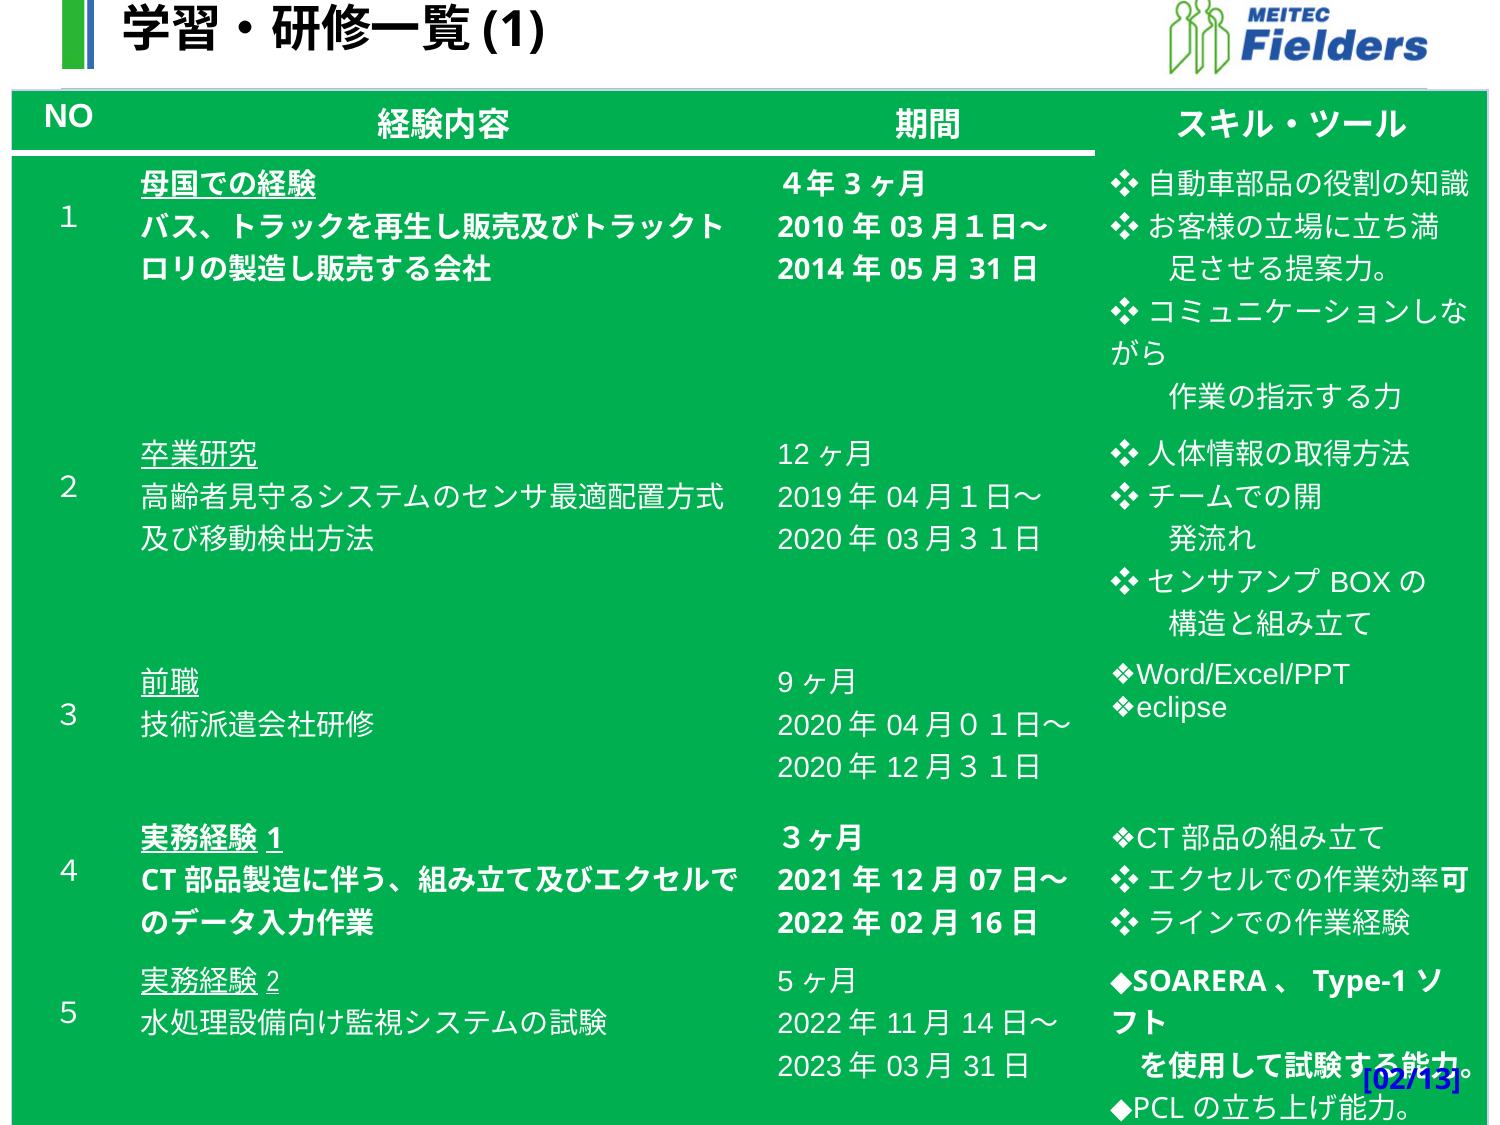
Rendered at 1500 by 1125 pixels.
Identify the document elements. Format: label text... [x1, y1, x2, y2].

table_cell ❖CT部品の組み立て ❖エクセルでの作業効率可 ❖ラインでの作業経験 [1095, 807, 1487, 949]
table_header スキル・ツール [1095, 91, 1487, 153]
table_cell ５ [12, 949, 126, 1125]
footer [02/13] [1337, 1044, 1487, 1104]
table_cell ３ヶ月 2021年12月07日～ 2022年02月16日 [762, 807, 1095, 949]
table_header NO [12, 91, 126, 150]
table_cell ❖人体情報の取得方法 ❖チームでの開 発流れ ❖センサアンプBOXの 構造と組み立て [1095, 423, 1487, 651]
table_cell ❖Word/Excel/PPT ❖eclipse [1095, 651, 1487, 807]
table_header 経験内容 [126, 91, 762, 150]
table_cell 母国での経験 バス、トラックを再生し販売及びトラックトロリの製造し販売する会社 [126, 156, 762, 423]
table_cell 実務経験1 CT部品製造に伴う、組み立て及びエクセルでのデータ入力作業 [126, 807, 762, 949]
table_header 期間 [762, 91, 1095, 150]
table_cell ３ [12, 651, 126, 807]
table_cell ４年3ヶ月 2010年03月１日～ 2014年05月31日 [762, 156, 1095, 423]
table_cell 前職 技術派遣会社研修 [126, 651, 762, 807]
table_cell 実務経験2 水処理設備向け監視システムの試験 [126, 949, 762, 1125]
table_cell １ [12, 156, 126, 423]
table_cell 9ヶ月 2020年04月０１日～ 2020年12月３１日 [762, 651, 1095, 807]
table_cell ２ [12, 423, 126, 651]
text_box 学習・研修一覧(1) [106, 0, 591, 65]
table_cell 12ヶ月 2019年04月１日～ 2020年03月３１日 [762, 423, 1095, 651]
table_cell ◆SOARERA、Type-1ソフト を使用して試験する能力。 ◆PCLの立ち上げ能力。 ◆ネジやケーブルを接続 する作業の経験 ◆ハード仕様書を見ながら 図の通りケーブル接続 する事。 [1095, 949, 1487, 1125]
table_cell 5ヶ月 2022年11月14日～ 2023年03月31日 [762, 949, 1095, 1125]
table_cell 卒業研究 高齢者見守るシステムのセンサ最適配置方式及び移動検出方法 [126, 423, 762, 651]
table_cell ❖自動車部品の役割の知識 ❖お客様の立場に立ち満 足させる提案力。 ❖コミュニケーションしながら 作業の指示する力 [1095, 153, 1487, 423]
table_cell ４ [12, 807, 126, 949]
picture [2, 0, 1498, 90]
